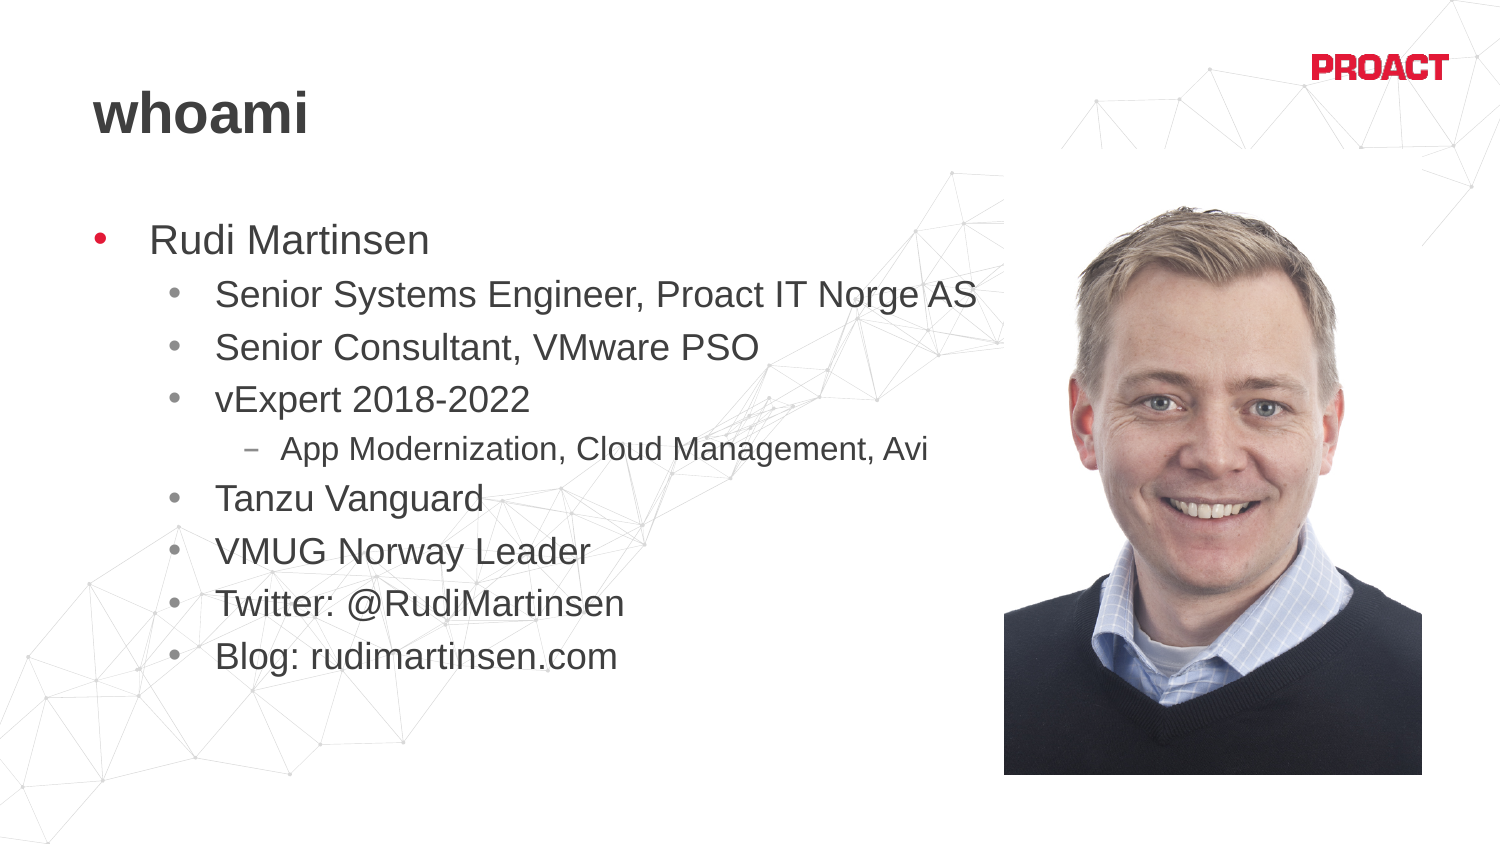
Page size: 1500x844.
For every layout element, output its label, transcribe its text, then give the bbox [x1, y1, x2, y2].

list whoami [78, 67, 1049, 173]
picture [1004, 149, 1422, 776]
list Rudi Martinsen Senior Systems Engineer, Proact IT Norge AS Senior Consultant, VMware PSO vExpert 2018-2022 App Modernization, Cloud Management, Avi Tanzu Vanguard VMUG Norway Leader Twitter: @RudiMartinsen Blog: rudimartinsen.com [78, 205, 999, 775]
picture [1312, 54, 1449, 80]
